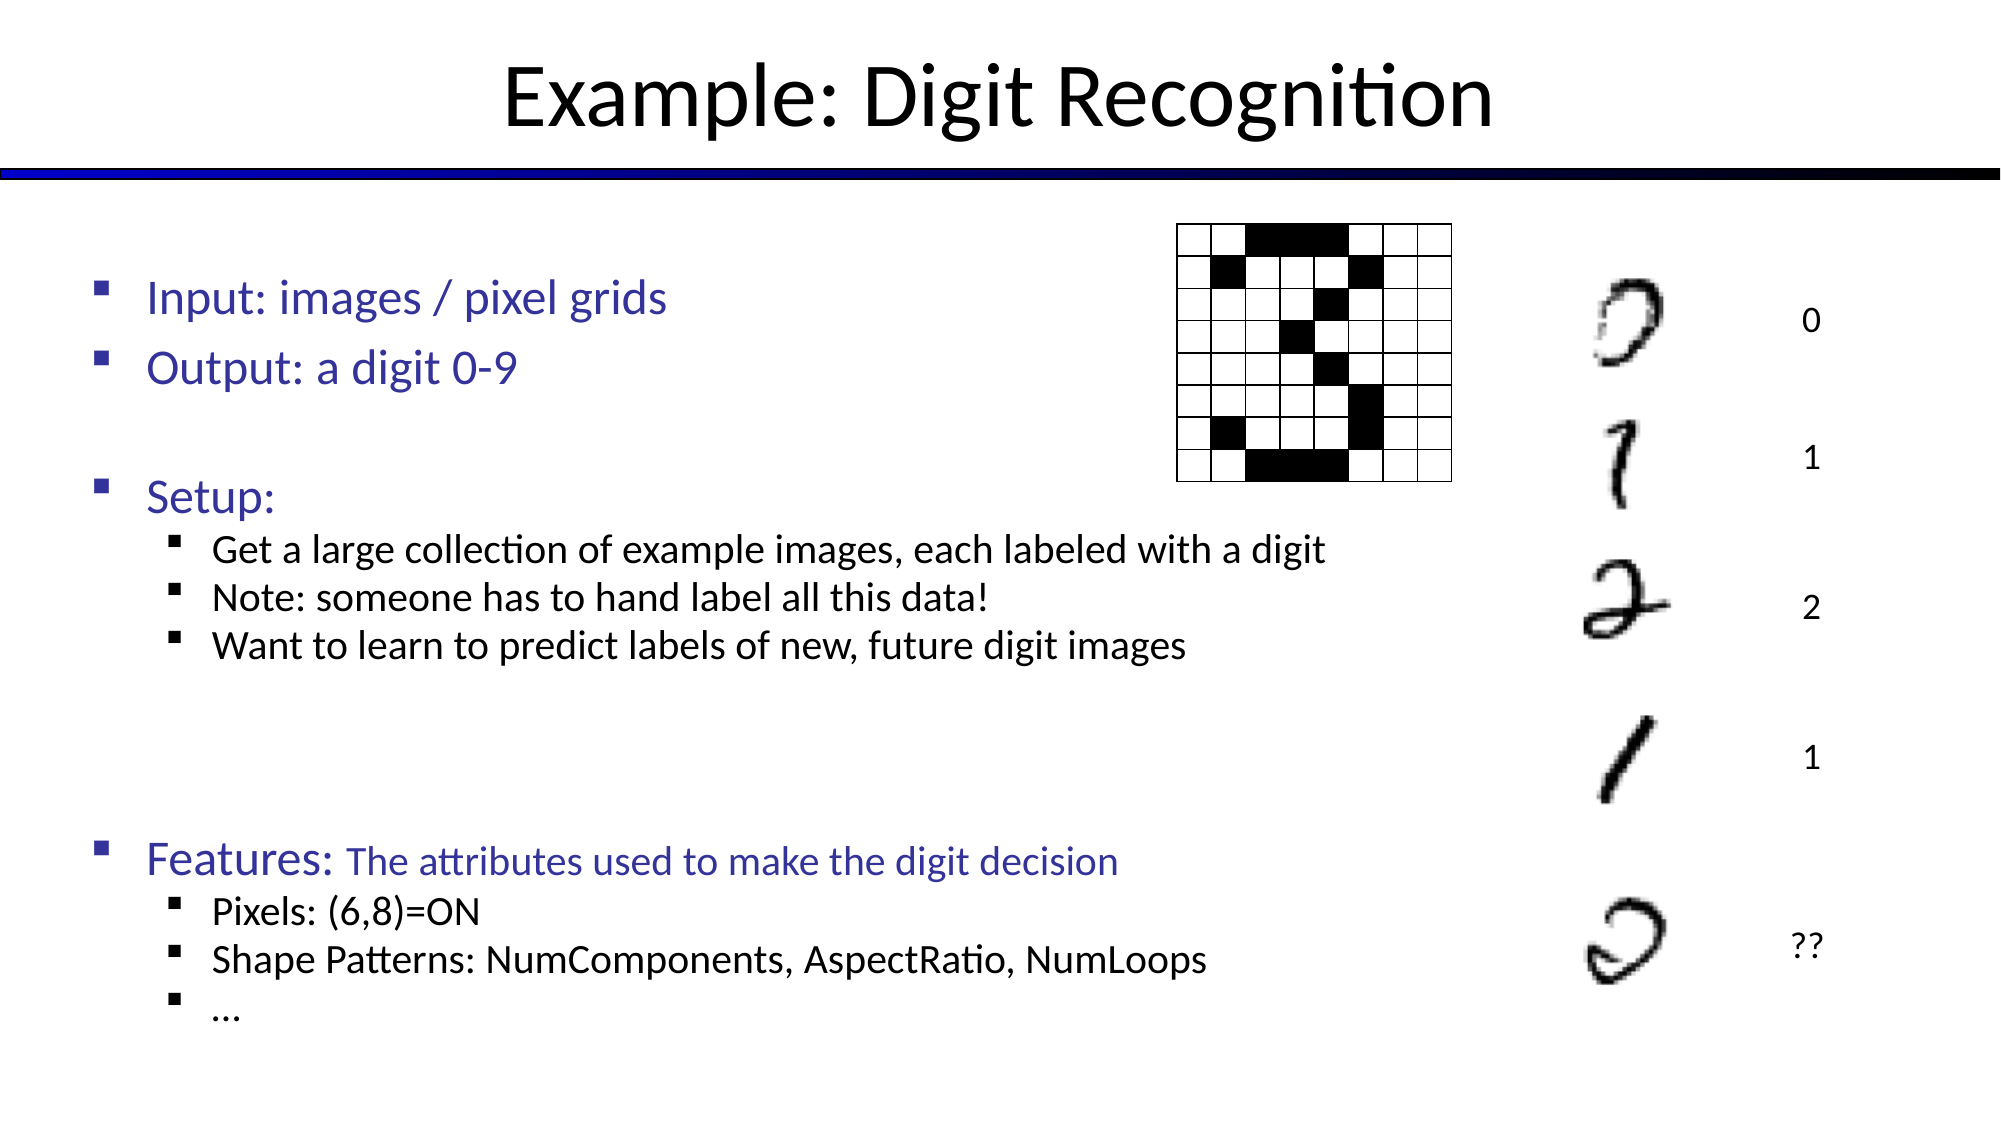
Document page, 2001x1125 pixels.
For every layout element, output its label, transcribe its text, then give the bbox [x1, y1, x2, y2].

text_box 1 [1787, 724, 1850, 785]
list Input: images / pixel grids Output: a digit 0-9 Setup: Get a large collection of example images, each labeled with a digit Note: someone has to hand label all this data! Want to learn to predict labels of new, future digit images Features: The attributes used to make the digit decision Pixels: (6,8)=ON Shape Patterns: NumComponents, AspectRatio, NumLoops … [74, 257, 1388, 1001]
picture [1574, 549, 1677, 649]
text_box 0 [1787, 287, 1850, 348]
picture [1573, 887, 1676, 1001]
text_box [1176, 223, 1453, 482]
text_box ?? [1775, 913, 1875, 973]
text_box 2 [1787, 574, 1850, 635]
title Example: Digit Recognition [0, 0, 2000, 184]
picture [1587, 274, 1672, 369]
picture [1567, 699, 1676, 811]
text_box 1 [1787, 424, 1850, 485]
picture [1574, 412, 1665, 511]
